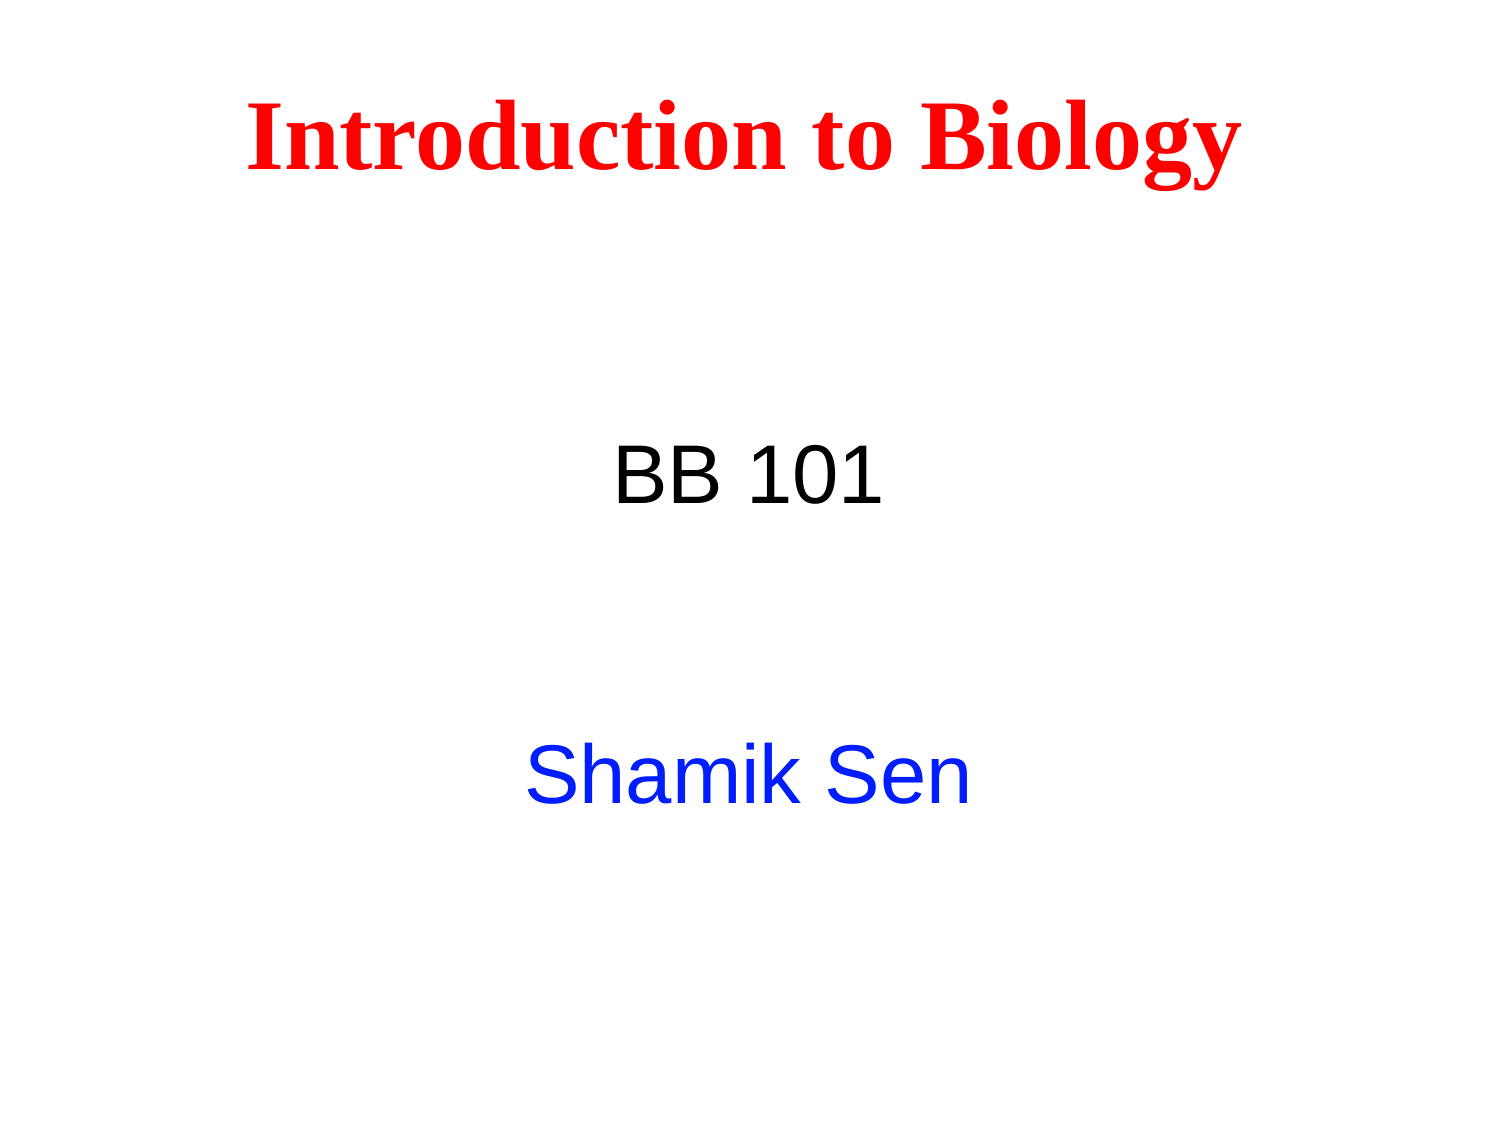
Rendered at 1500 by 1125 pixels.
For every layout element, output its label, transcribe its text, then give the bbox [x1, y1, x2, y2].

text_box Introduction to Biology [230, 62, 1258, 198]
text_box BB 101 Shamik Sen [509, 412, 988, 828]
